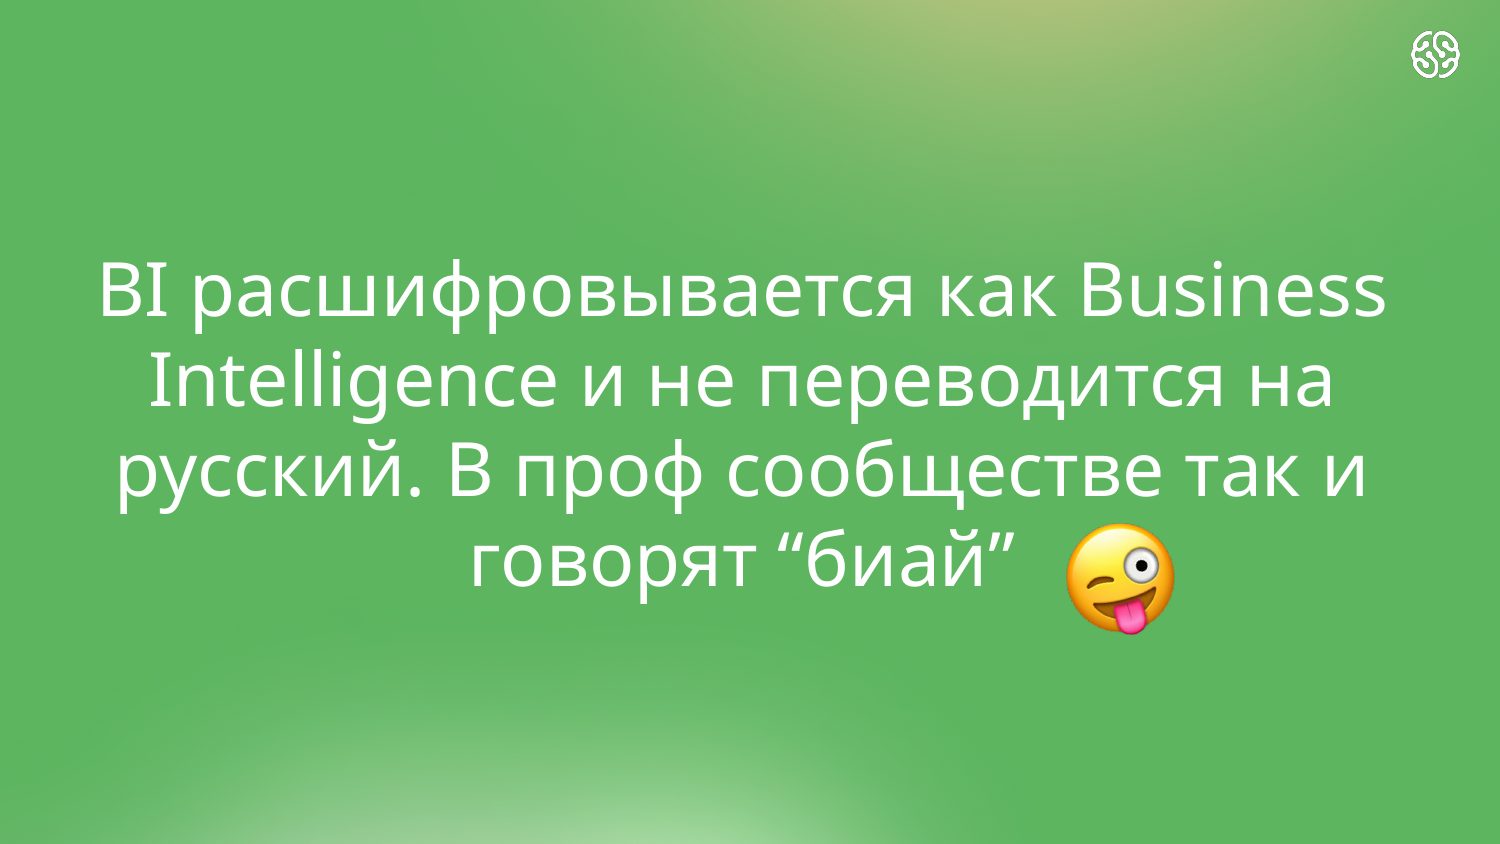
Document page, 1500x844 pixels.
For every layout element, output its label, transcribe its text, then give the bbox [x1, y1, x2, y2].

picture [0, 0, 1500, 844]
title BI расшифровывается как Business Intelligence и не переводится на русский. В проф сообществе так и говорят “биай” [88, 212, 1412, 632]
